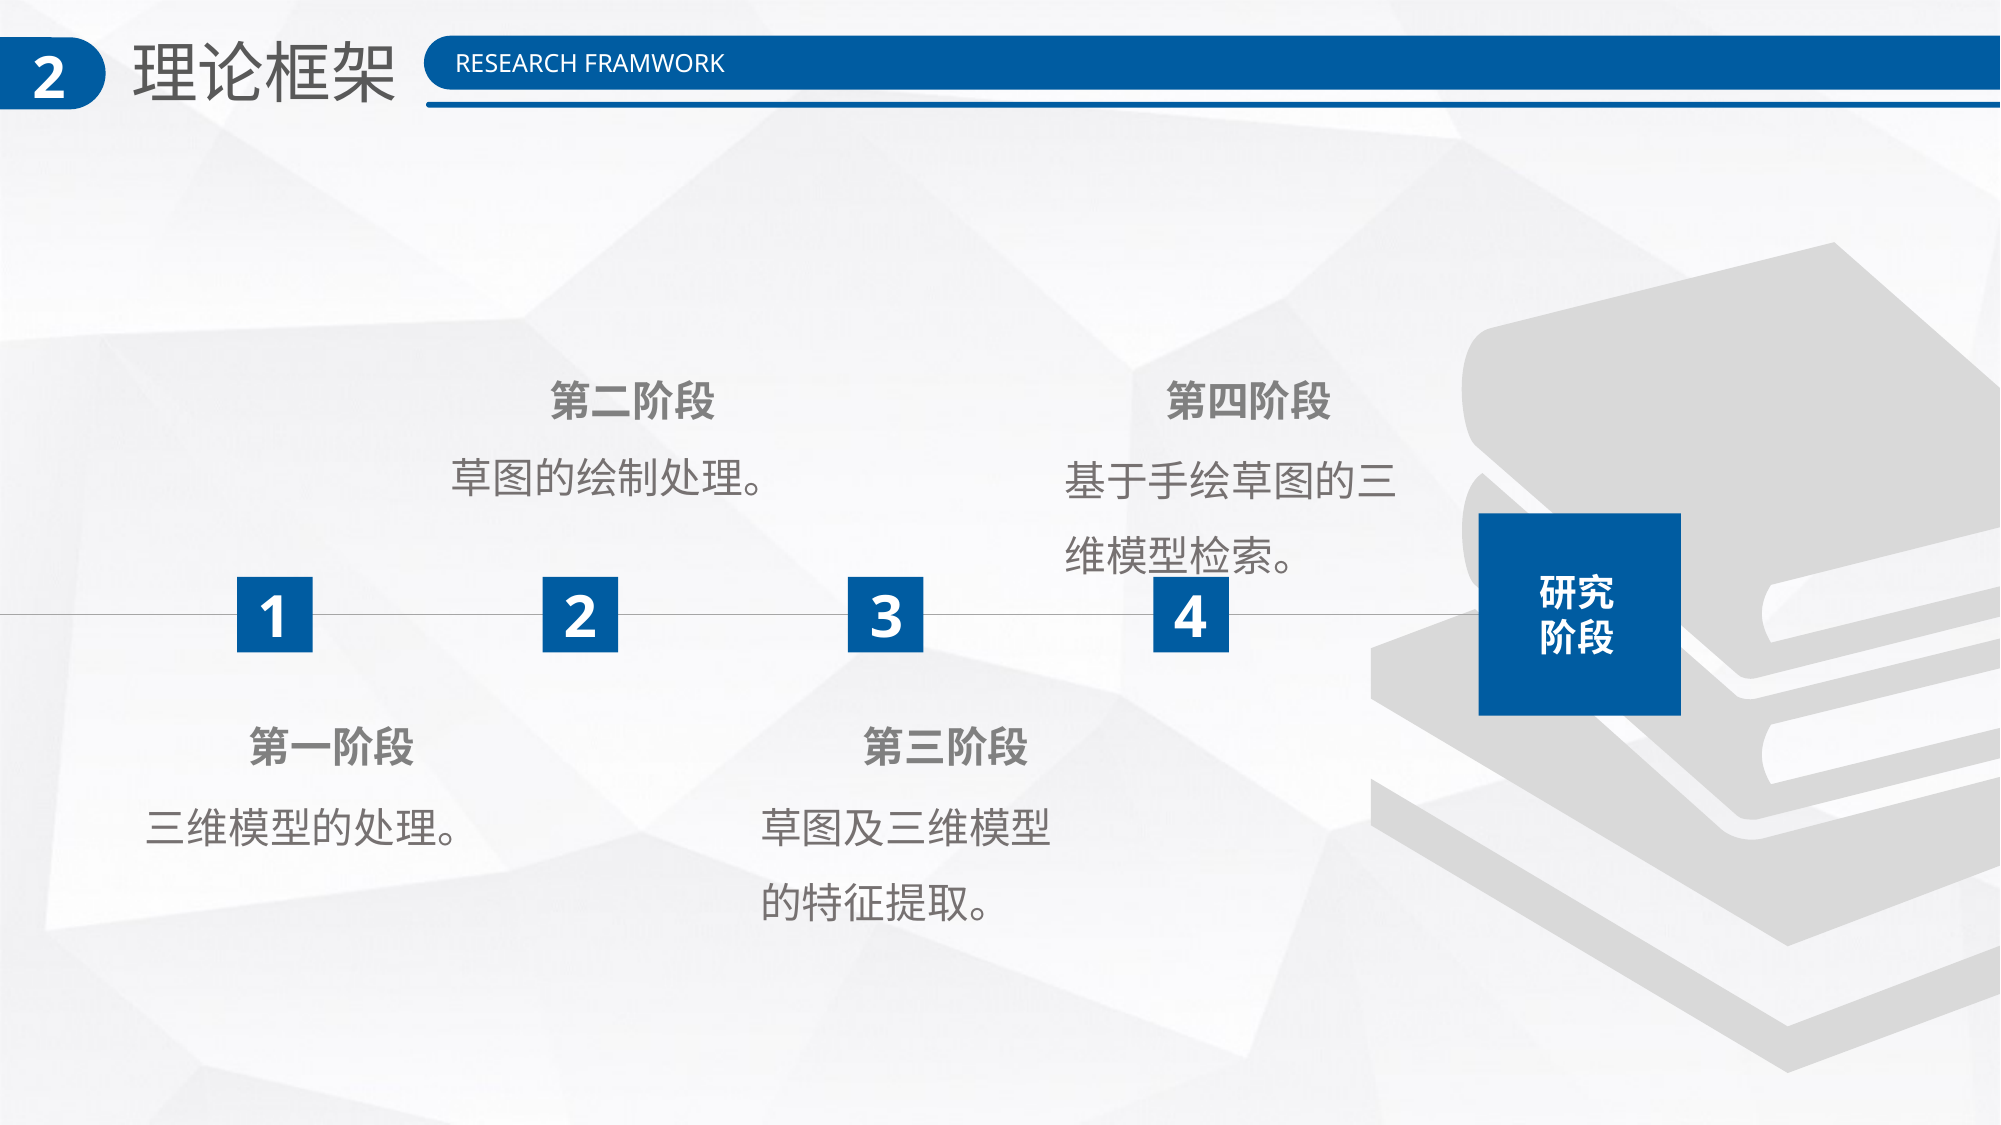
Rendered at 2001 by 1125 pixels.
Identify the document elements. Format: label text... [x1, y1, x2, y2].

picture [0, 0, 2001, 1125]
text_box 理论框架 [116, 23, 414, 119]
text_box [221, 571, 327, 658]
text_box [0, 33, 106, 119]
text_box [1372, 243, 2000, 1071]
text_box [1138, 571, 1243, 658]
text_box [834, 571, 939, 658]
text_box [527, 571, 633, 658]
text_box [129, 712, 494, 927]
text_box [1478, 513, 1681, 716]
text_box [423, 35, 2000, 108]
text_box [1049, 367, 1430, 656]
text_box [435, 367, 809, 577]
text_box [745, 713, 1103, 927]
